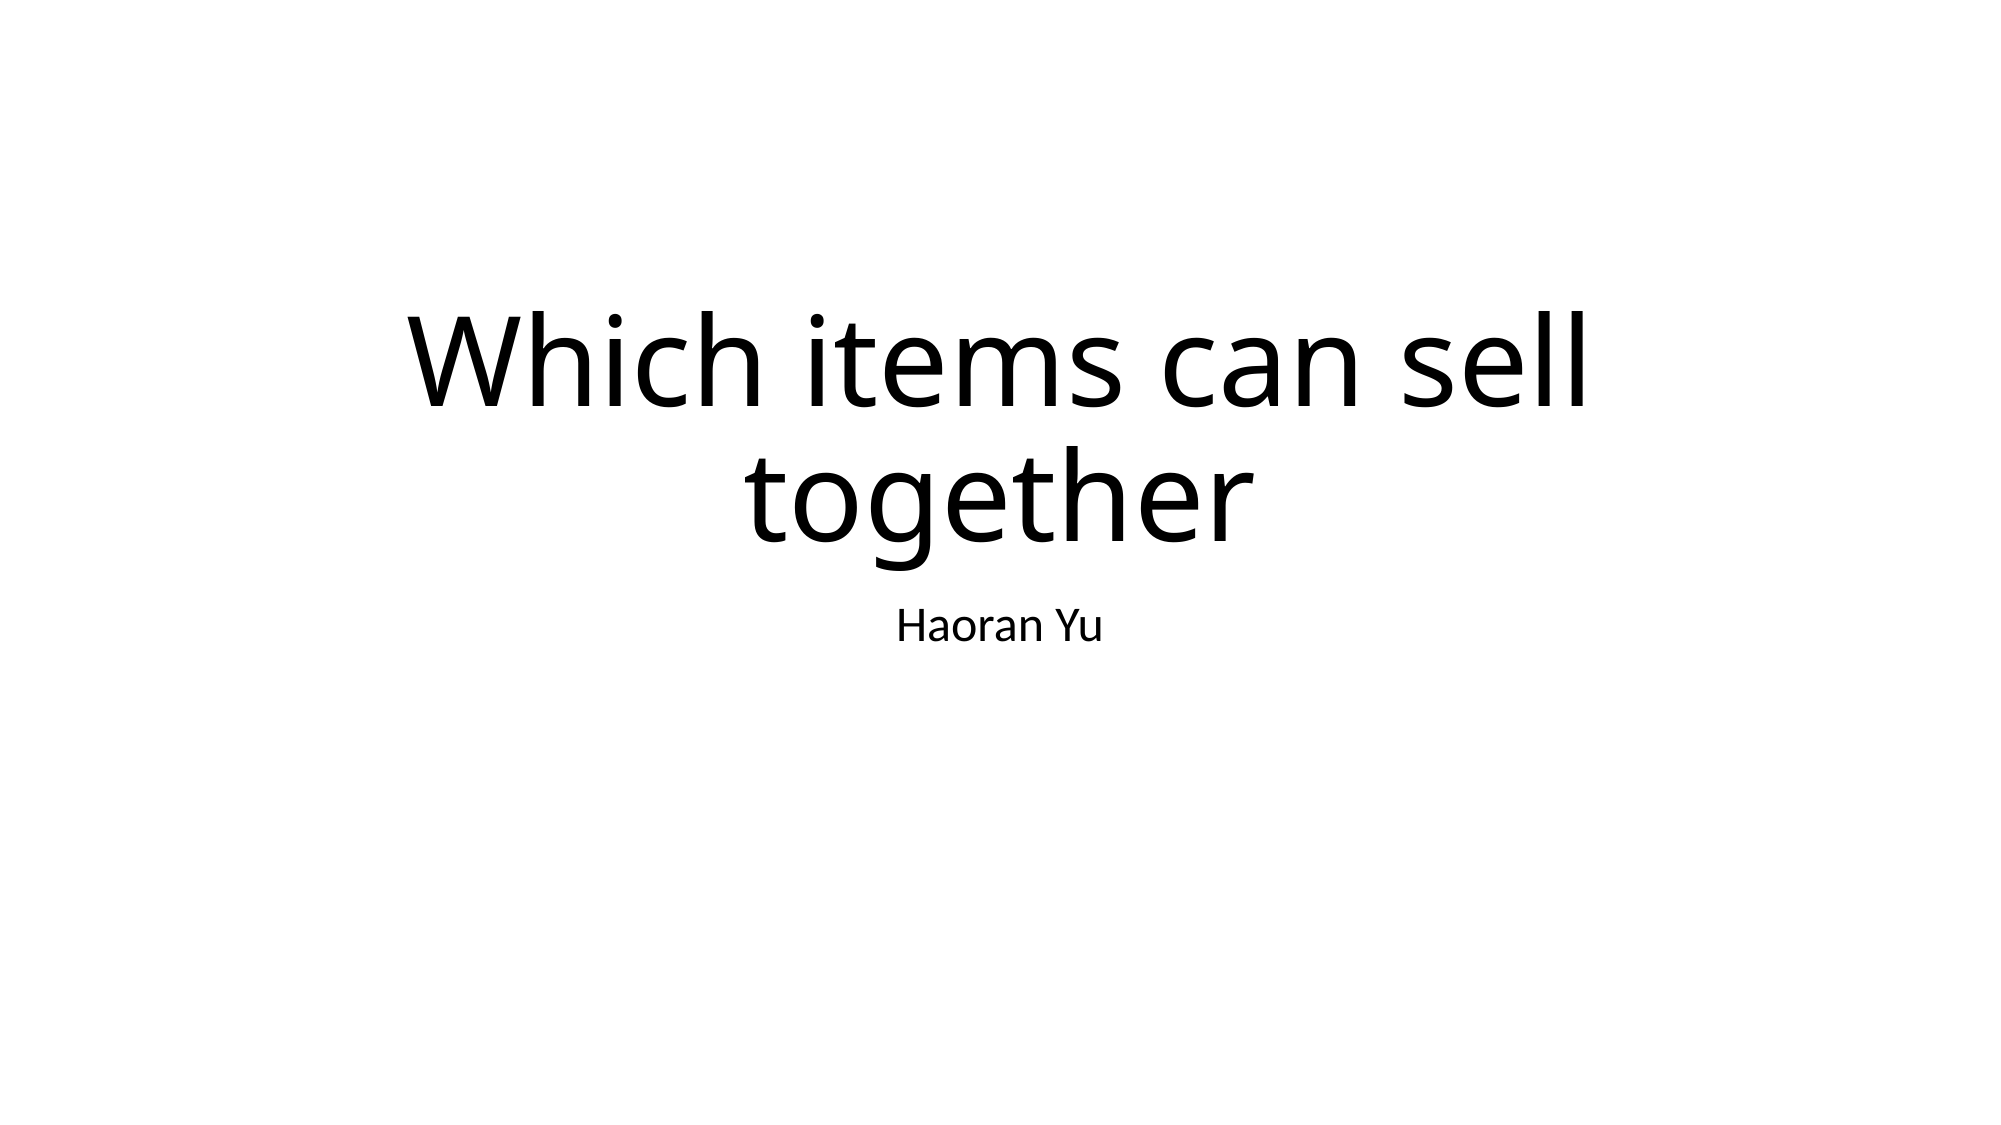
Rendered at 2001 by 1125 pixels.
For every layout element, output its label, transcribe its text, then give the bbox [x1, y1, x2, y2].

title Which items can sell together [249, 184, 1750, 576]
subtitle Haoran Yu [249, 590, 1750, 863]
